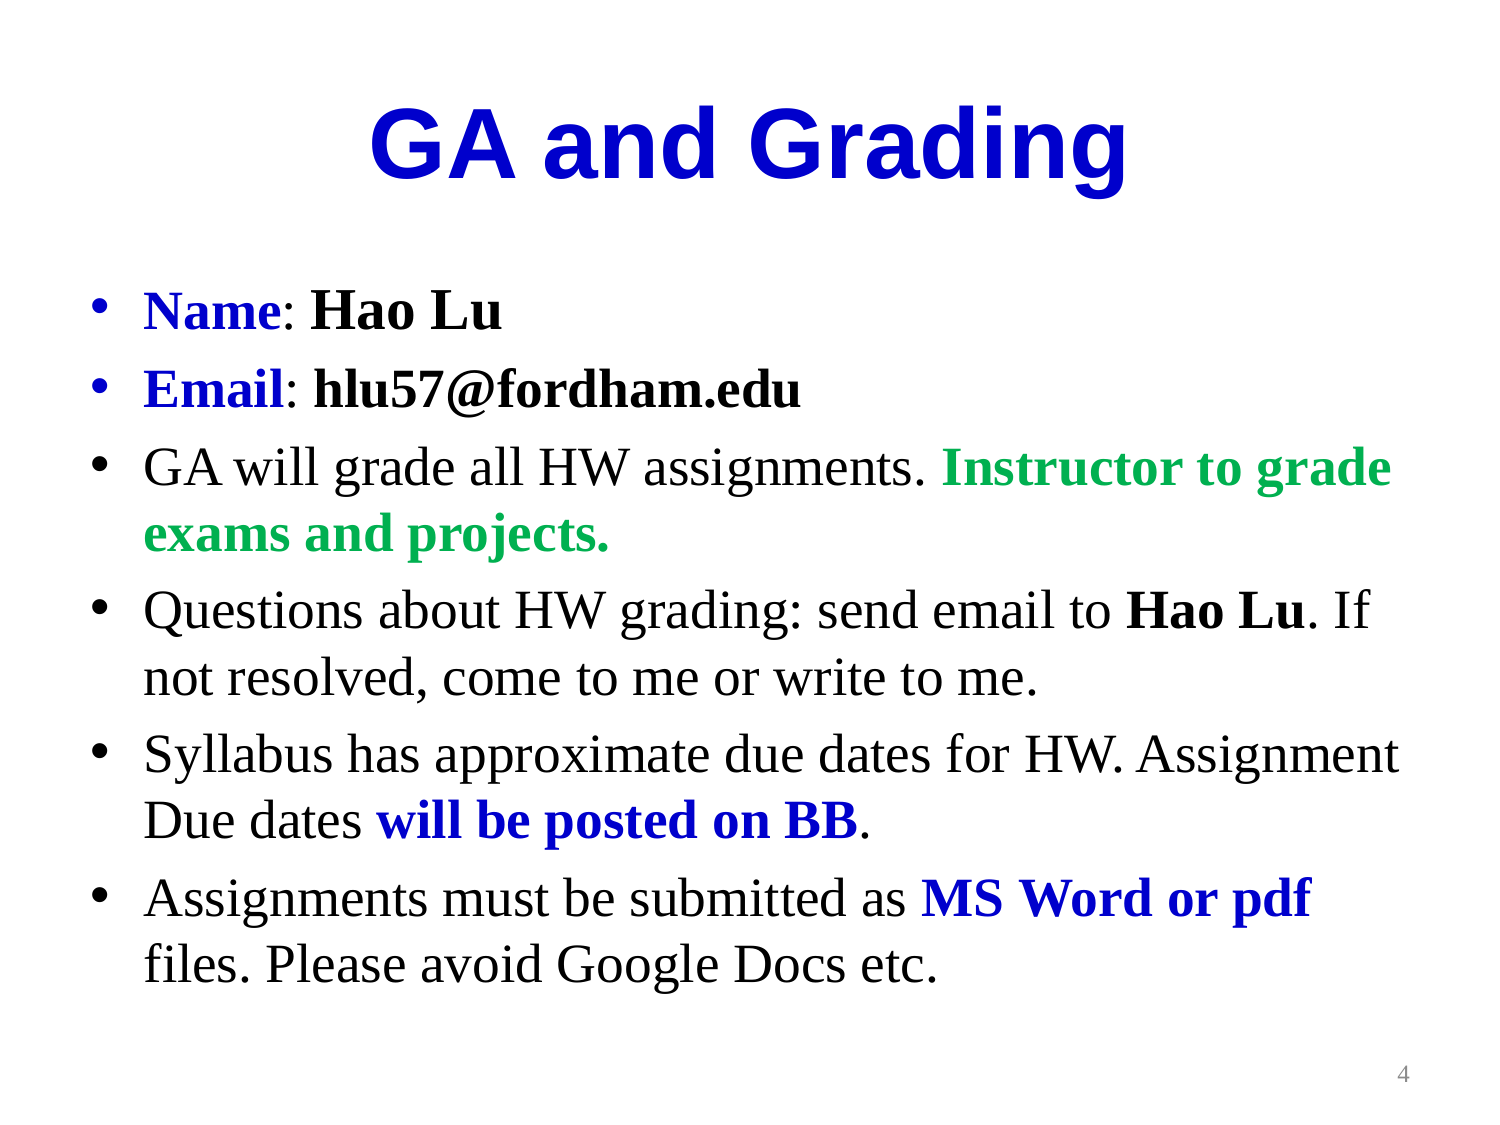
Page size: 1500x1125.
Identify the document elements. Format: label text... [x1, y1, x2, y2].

list Name: Hao Lu Email: hlu57@fordham.edu GA will grade all HW assignments. Instructor to grade exams and projects. Questions about HW grading: send email to Hao Lu. If not resolved, come to me or write to me. Syllabus has approximate due dates for HW. Assignment Due dates will be posted on BB. Assignments must be submitted as MS Word or pdf files. Please avoid Google Docs etc. [75, 262, 1425, 1005]
title GA and Grading [75, 45, 1425, 233]
slide_number 4 [1074, 1042, 1425, 1103]
